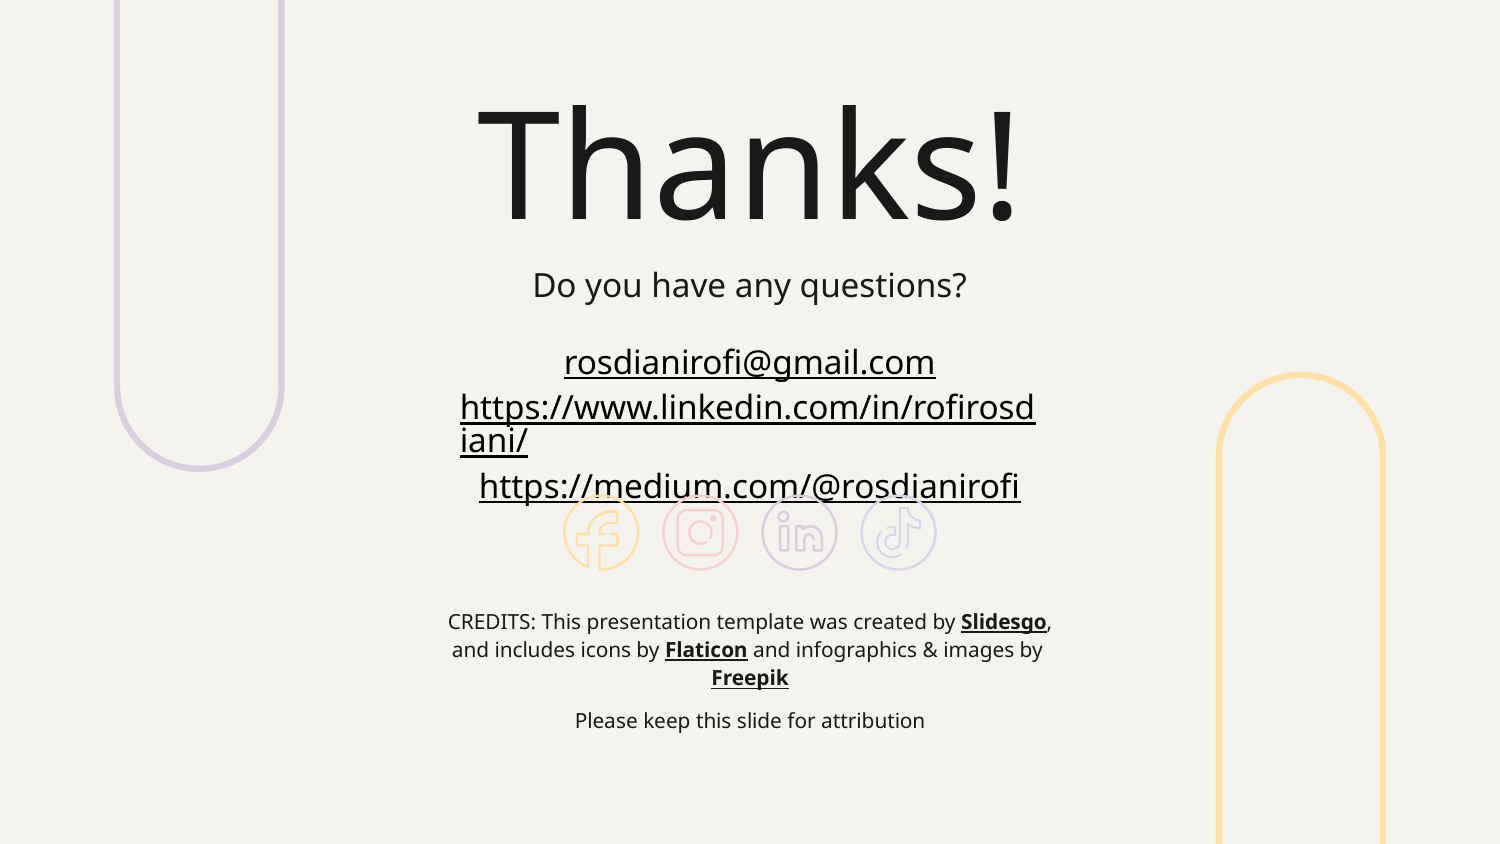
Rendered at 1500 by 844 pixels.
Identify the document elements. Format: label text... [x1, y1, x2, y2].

subtitle Do you have any questions? rosdianirofi@gmail.com https://www.linkedin.com/in/rofirosdiani/ https://medium.com/@rosdianirofi [444, 254, 1056, 571]
text_box [563, 494, 640, 571]
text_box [860, 494, 938, 571]
subtitle Please keep this slide for attribution [468, 692, 1032, 754]
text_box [761, 494, 838, 571]
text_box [661, 494, 739, 571]
title Thanks! [350, 92, 1150, 265]
